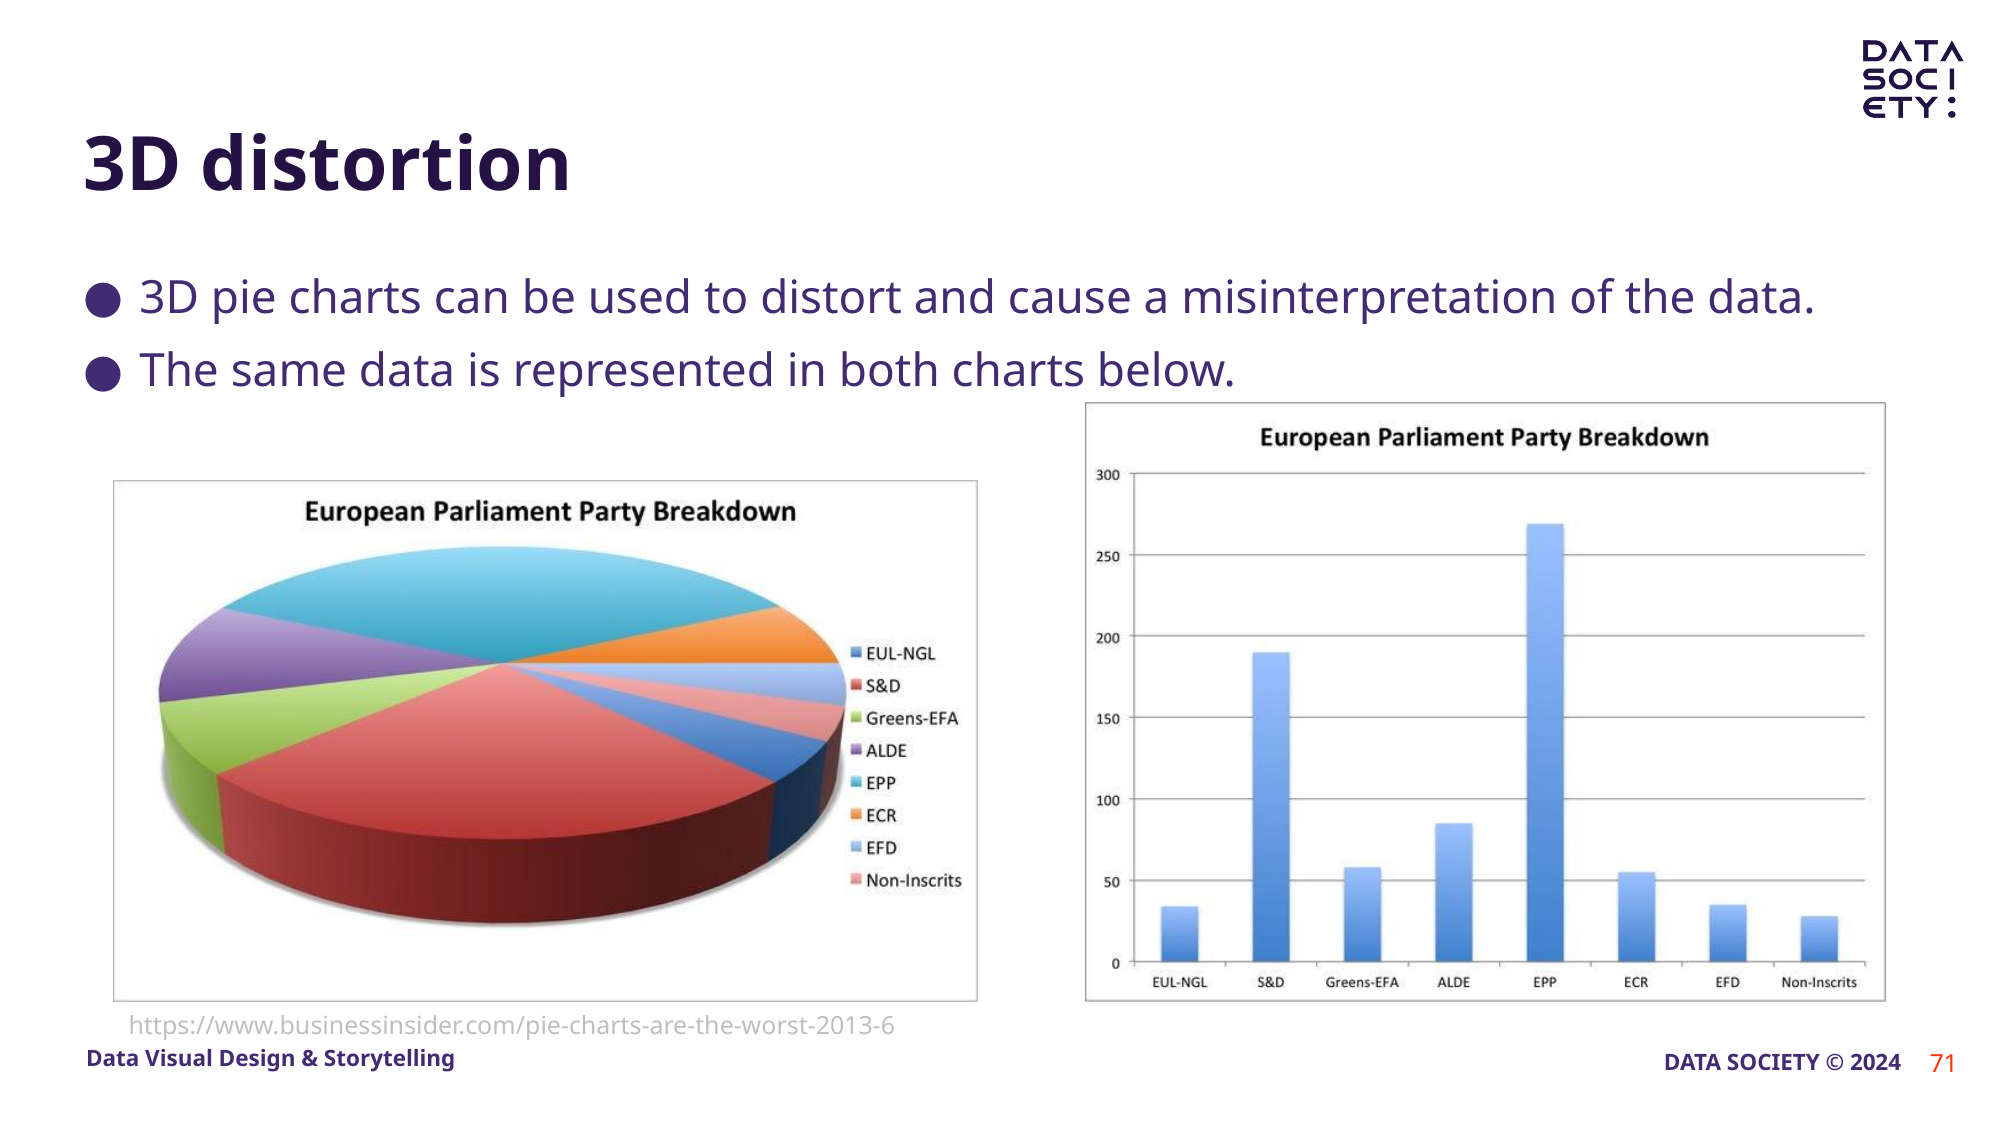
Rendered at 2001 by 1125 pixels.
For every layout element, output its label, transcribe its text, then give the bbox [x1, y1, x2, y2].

title 3D distortion [68, 87, 1932, 213]
slide_number 71 [1853, 1033, 1974, 1097]
picture [1863, 40, 1964, 118]
picture [1085, 402, 1887, 1002]
picture [113, 480, 979, 1002]
text_box https://www.businessinsider.com/pie-charts-are-the-worst-2013-6 [113, 1009, 978, 1047]
list 3D pie charts can be used to distort and cause a misinterpretation of the data. The same data is represented in both charts below. [68, 252, 1932, 1000]
